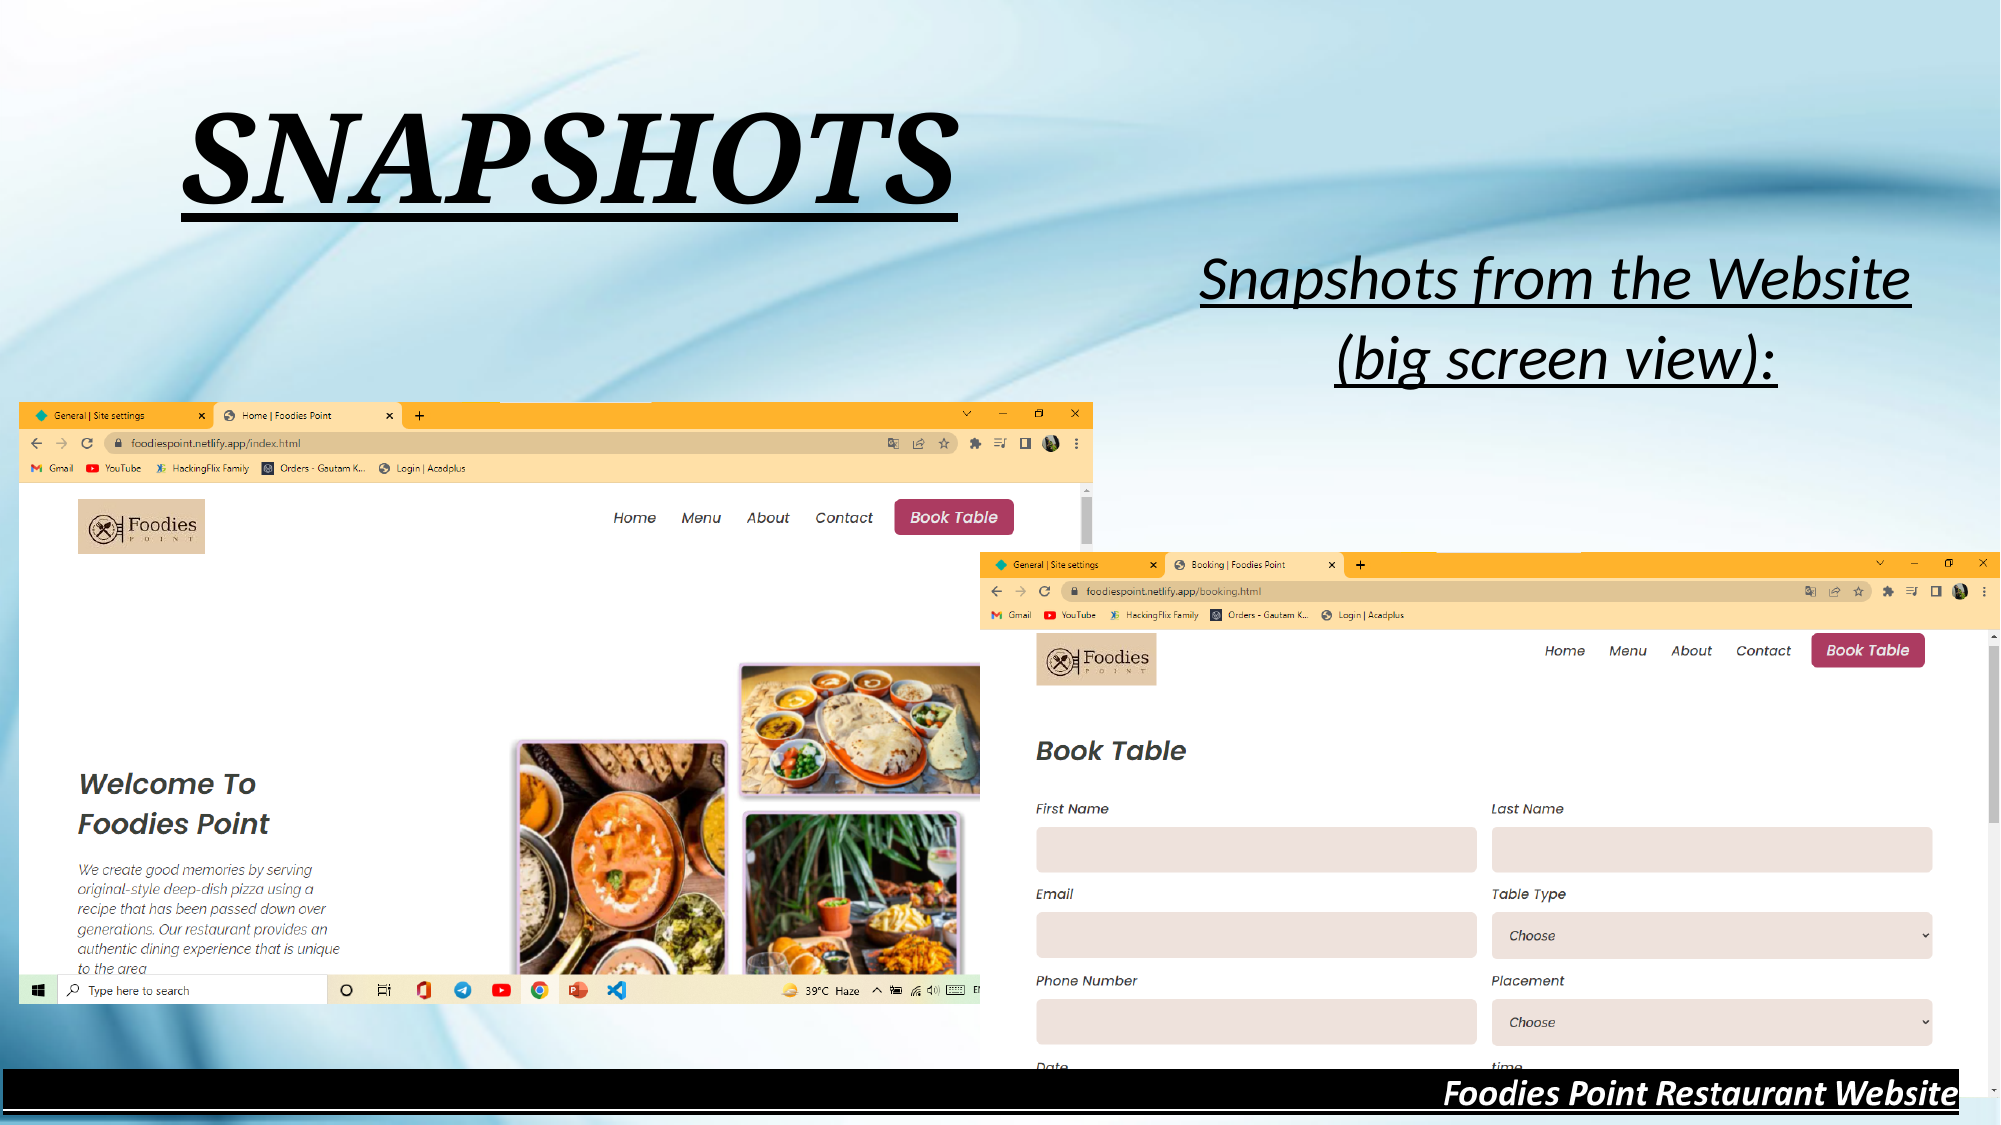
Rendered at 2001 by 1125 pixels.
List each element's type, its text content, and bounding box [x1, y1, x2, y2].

title SNAPSHOTS [0, 0, 1140, 239]
subtitle Snapshots from the Website (big screen view): [1111, 238, 2000, 403]
picture [0, 0, 2001, 1125]
